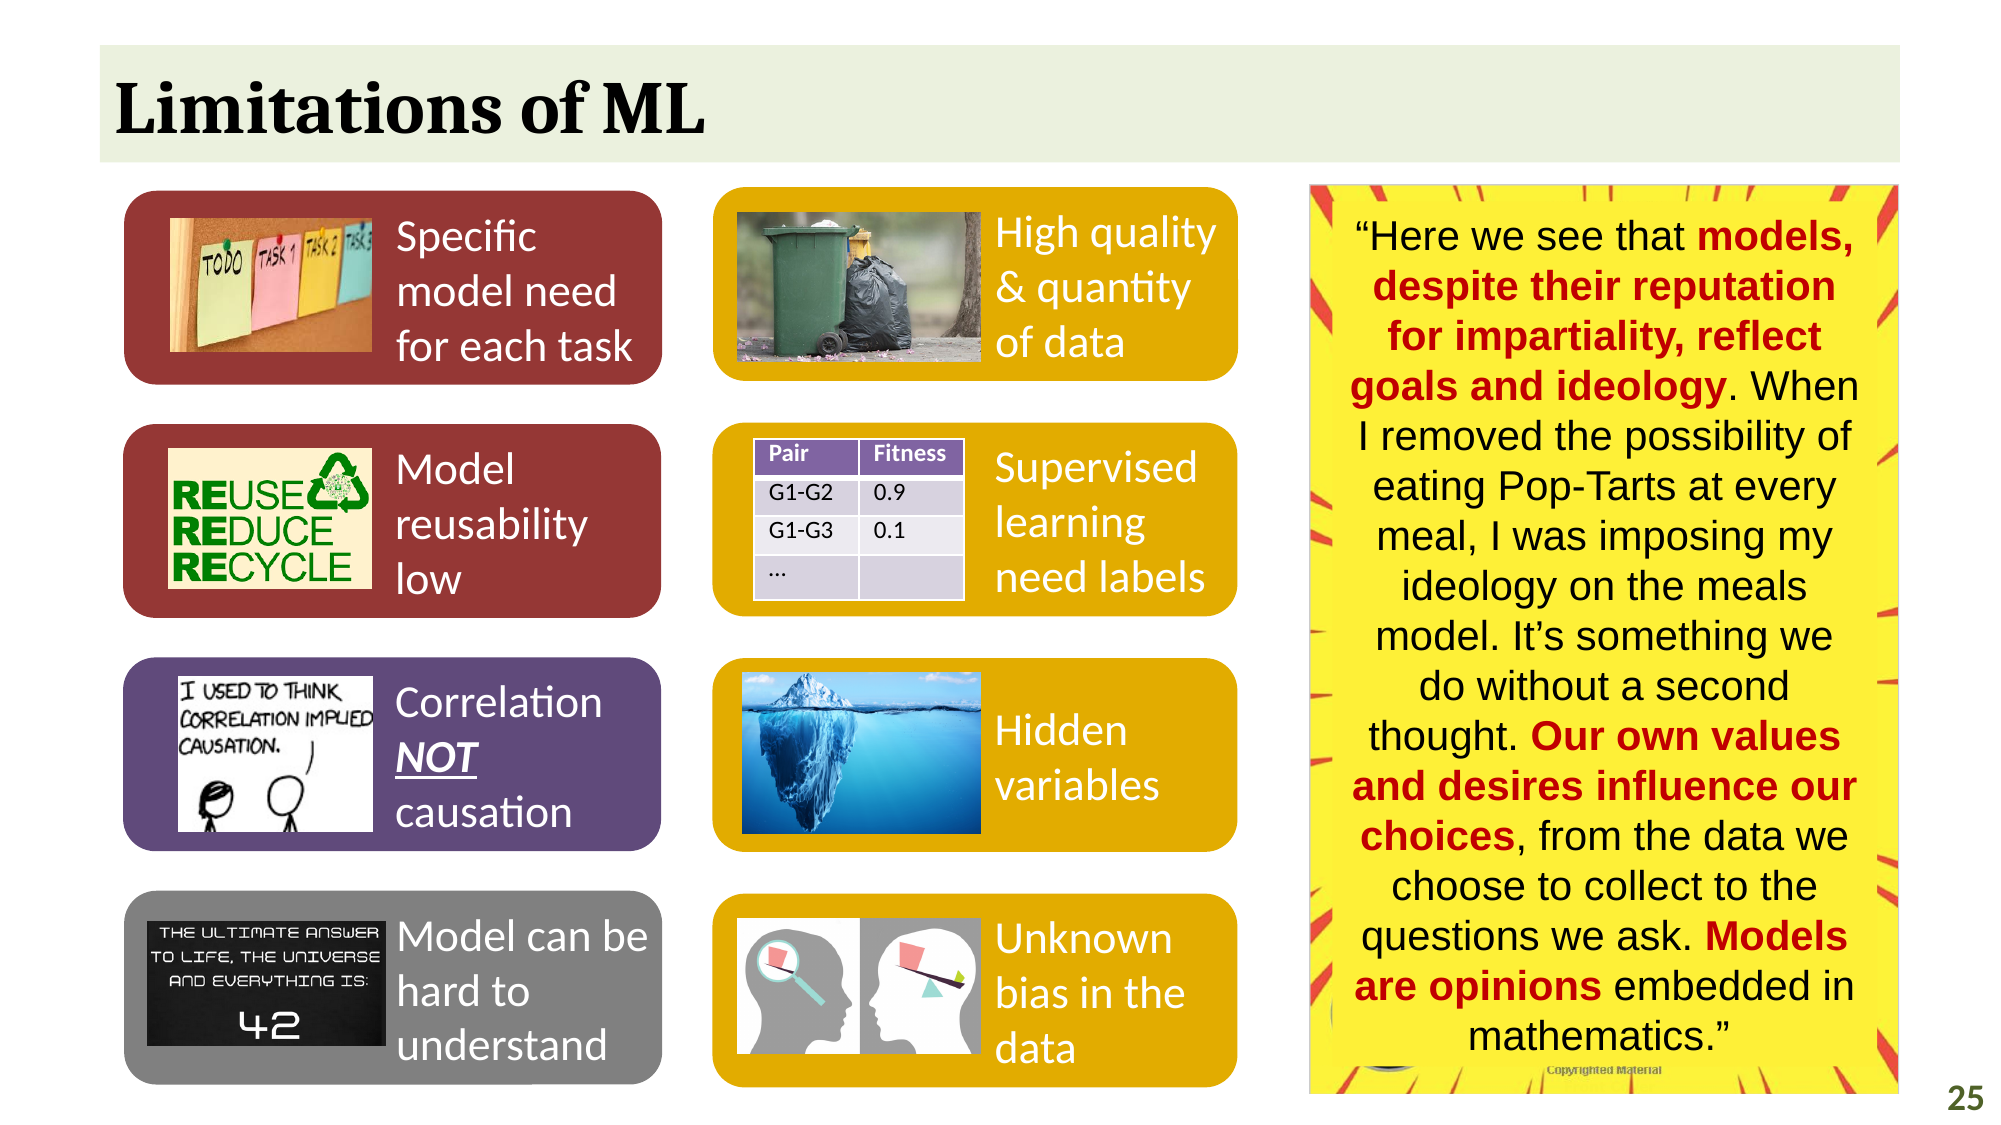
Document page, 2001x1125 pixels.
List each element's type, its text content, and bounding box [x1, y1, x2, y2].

picture [170, 217, 373, 352]
text_box Hidden variables [710, 656, 1240, 855]
slide_number 25 [1899, 1065, 2000, 1125]
table_cell G1-G2 [755, 481, 858, 515]
table_cell G1-G3 [755, 517, 858, 554]
text_box Supervised learning need labels [710, 420, 1240, 619]
table_cell … [755, 556, 858, 599]
table_header Pair [755, 440, 858, 475]
picture [1309, 184, 1901, 1094]
table_cell 0.1 [860, 517, 963, 554]
table_cell [860, 556, 963, 599]
text_box Unknown bias in the data [710, 891, 1240, 1090]
text_box Model reusability low [120, 421, 664, 620]
picture [737, 212, 981, 363]
title Limitations of ML [99, 44, 1901, 163]
picture [168, 447, 373, 590]
table_header Fitness [860, 440, 963, 475]
picture [147, 920, 386, 1046]
text_box Correlation NOT causation [120, 655, 664, 854]
text_box Model can be hard to understand [122, 888, 665, 1087]
picture [742, 672, 981, 835]
picture [177, 676, 374, 833]
picture [737, 917, 981, 1055]
table_cell 0.9 [860, 481, 963, 515]
text_box High quality & quantity of data [710, 184, 1241, 384]
text_box Specific model need for each task [122, 188, 665, 387]
